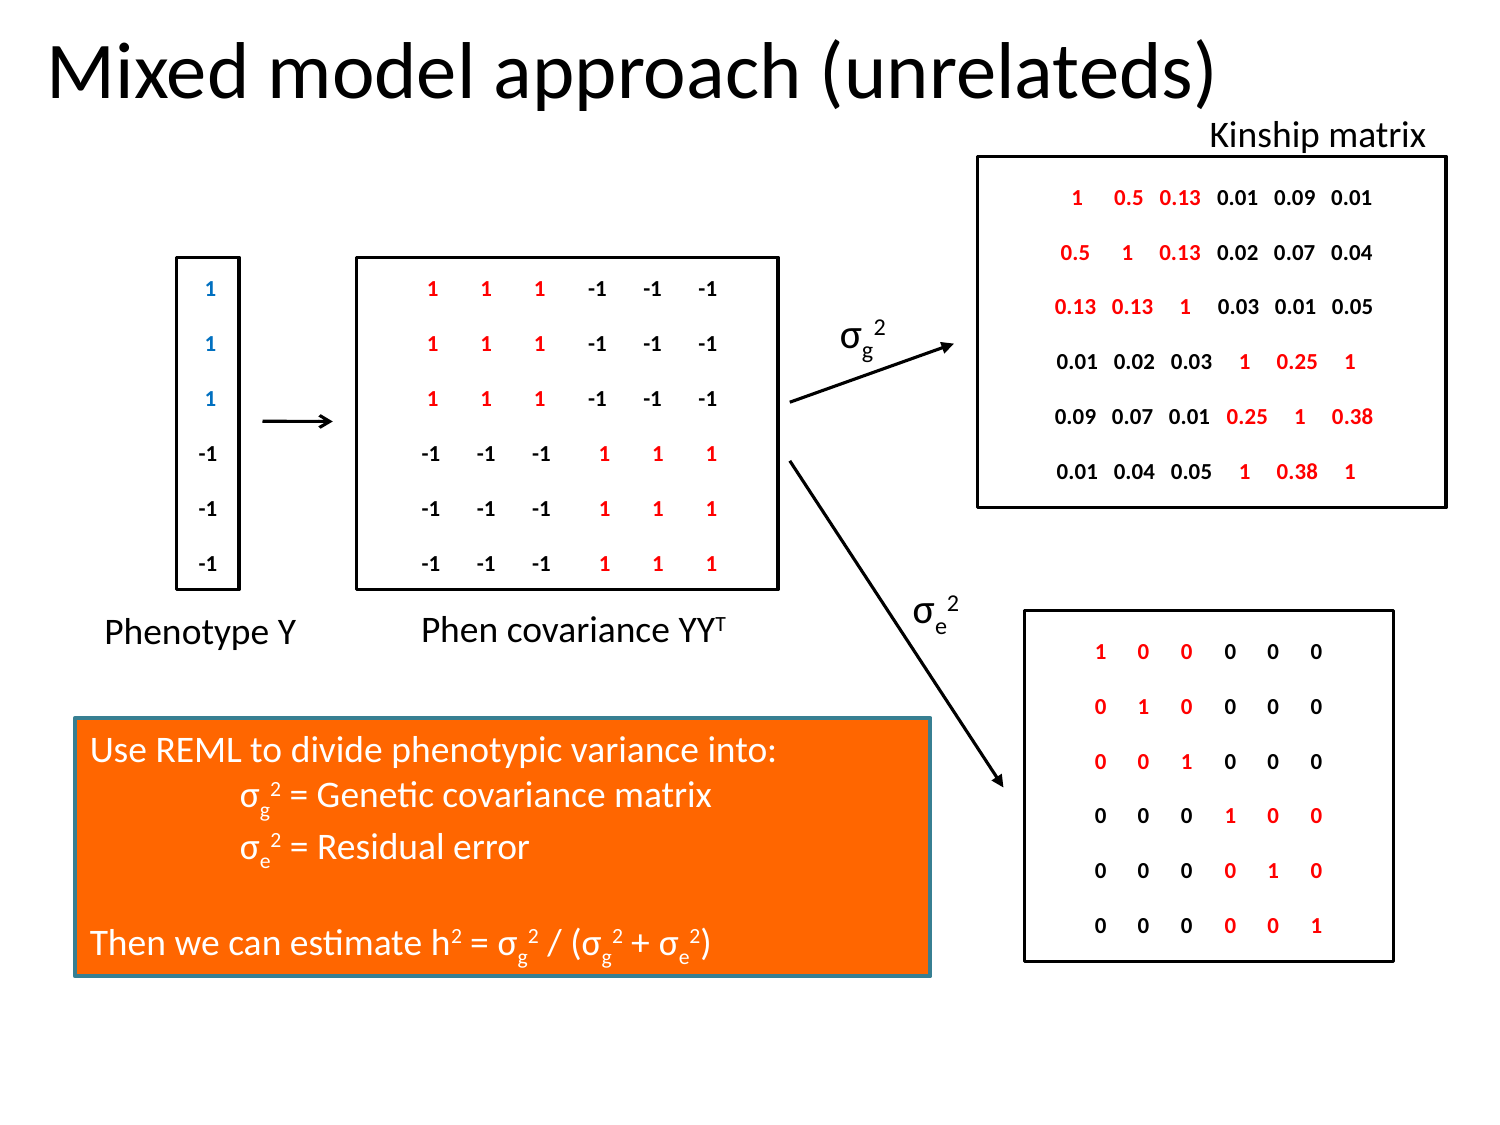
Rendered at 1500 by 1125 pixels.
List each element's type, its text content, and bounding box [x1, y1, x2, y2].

text_box 1 0.5 0.13 0.01 0.09 0.01 0.5 1 0.13 0.02 0.07 0.04 0.13 0.13 1 0.03 0.01 0.05 0.01 0.02 0.03 1 0.25 1 0.09 0.07 0.01 0.25 1 0.38 0.01 0.04 0.05 1 0.38 1 [977, 156, 1447, 508]
text_box σe2 [897, 574, 1004, 647]
text_box 1 1 1 -1 -1 -1 [176, 257, 240, 590]
text_box 1 0 0 0 0 0 0 1 0 0 0 0 0 0 1 0 0 0 0 0 0 1 0 0 0 0 0 0 1 0 0 0 0 0 0 1 [1024, 610, 1394, 962]
text_box σg2 [824, 299, 931, 371]
text_box [931, 341, 954, 354]
text_box Phen covariance YYT [406, 597, 741, 658]
text_box Phenotype Y [89, 599, 312, 660]
title Mixed model approach (unrelateds) [0, 0, 1309, 160]
text_box Kinship matrix [1194, 102, 1442, 163]
text_box Use REML to divide phenotypic variance into: σg2 = Genetic covariance matrix σe2 = Residual error Then we can estimate h2 = σg2 / (σg2 + σe2) [73, 716, 932, 978]
text_box 1 1 1 -1 -1 -1 1 1 1 -1 -1 -1 1 1 1 -1 -1 -1 -1 -1 -1 1 1 1 -1 -1 -1 1 1 1 -1 -1 -1 1 1 1 [356, 257, 779, 590]
text_box [911, 647, 1004, 788]
